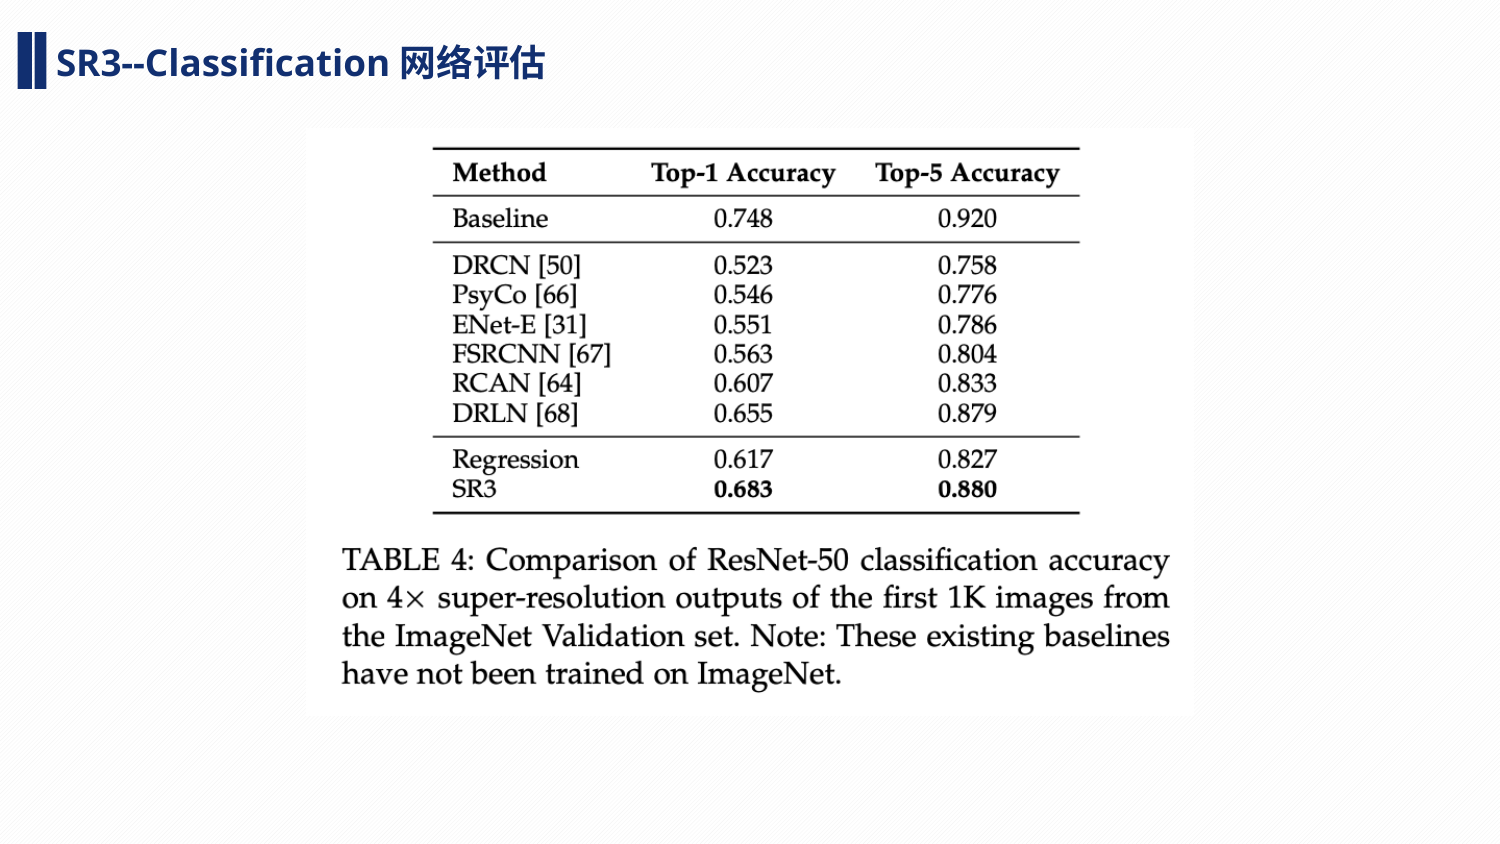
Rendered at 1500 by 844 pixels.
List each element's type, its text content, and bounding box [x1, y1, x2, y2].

picture [305, 127, 1194, 716]
text_box [32, 30, 48, 91]
text_box SR3--Classification网络评估 [48, 32, 1176, 91]
text_box [16, 30, 32, 91]
